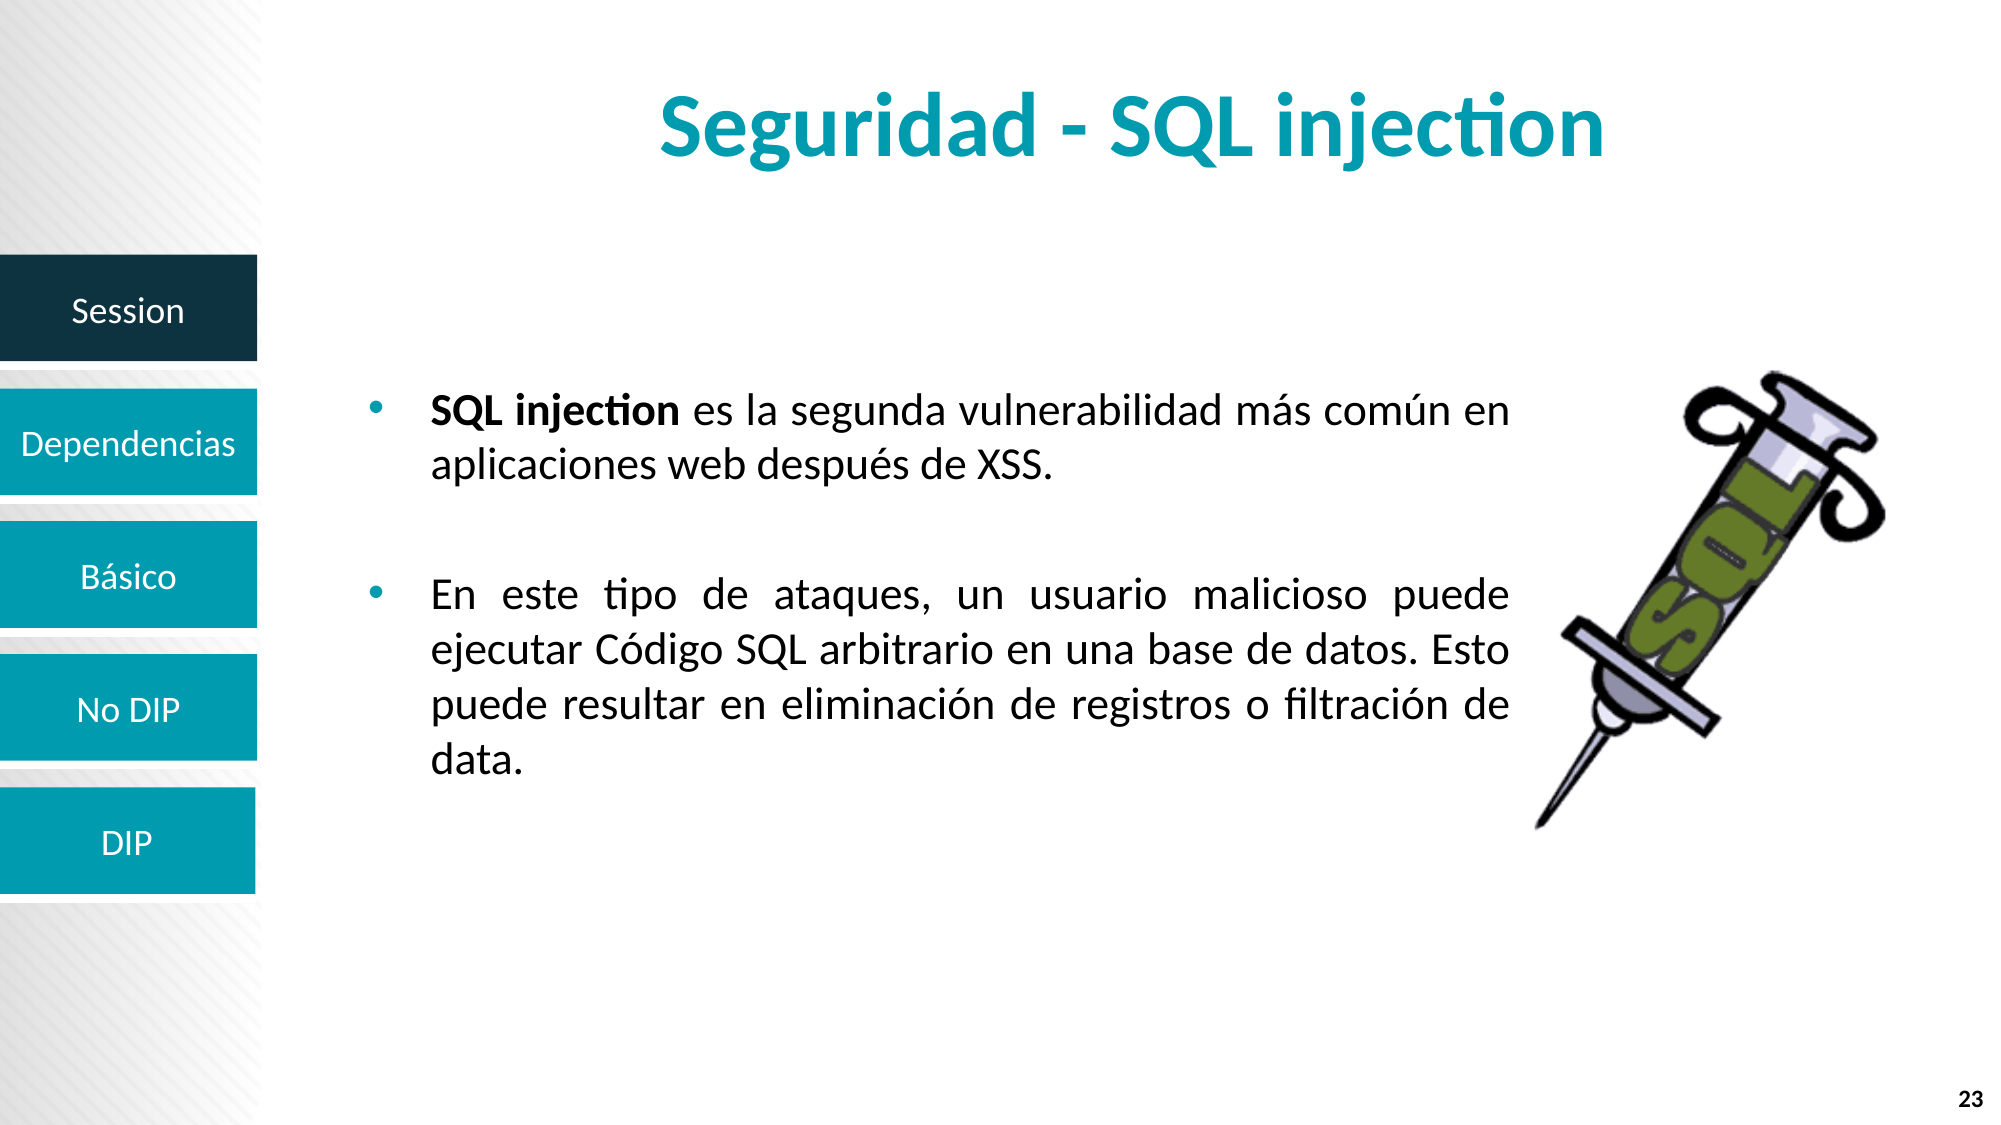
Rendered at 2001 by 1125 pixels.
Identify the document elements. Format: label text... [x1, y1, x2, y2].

slide_number 23 [1921, 1072, 2000, 1124]
title Seguridad - SQL injection [340, 36, 1927, 204]
list SQL injection es la segunda vulnerabilidad más común en aplicaciones web después de XSS. En este tipo de ataques, un usuario malicioso puede ejecutar Código SQL arbitrario en una base de datos. Esto puede resultar en eliminación de registros o filtración de data. [340, 231, 1527, 997]
picture [1531, 361, 1890, 838]
